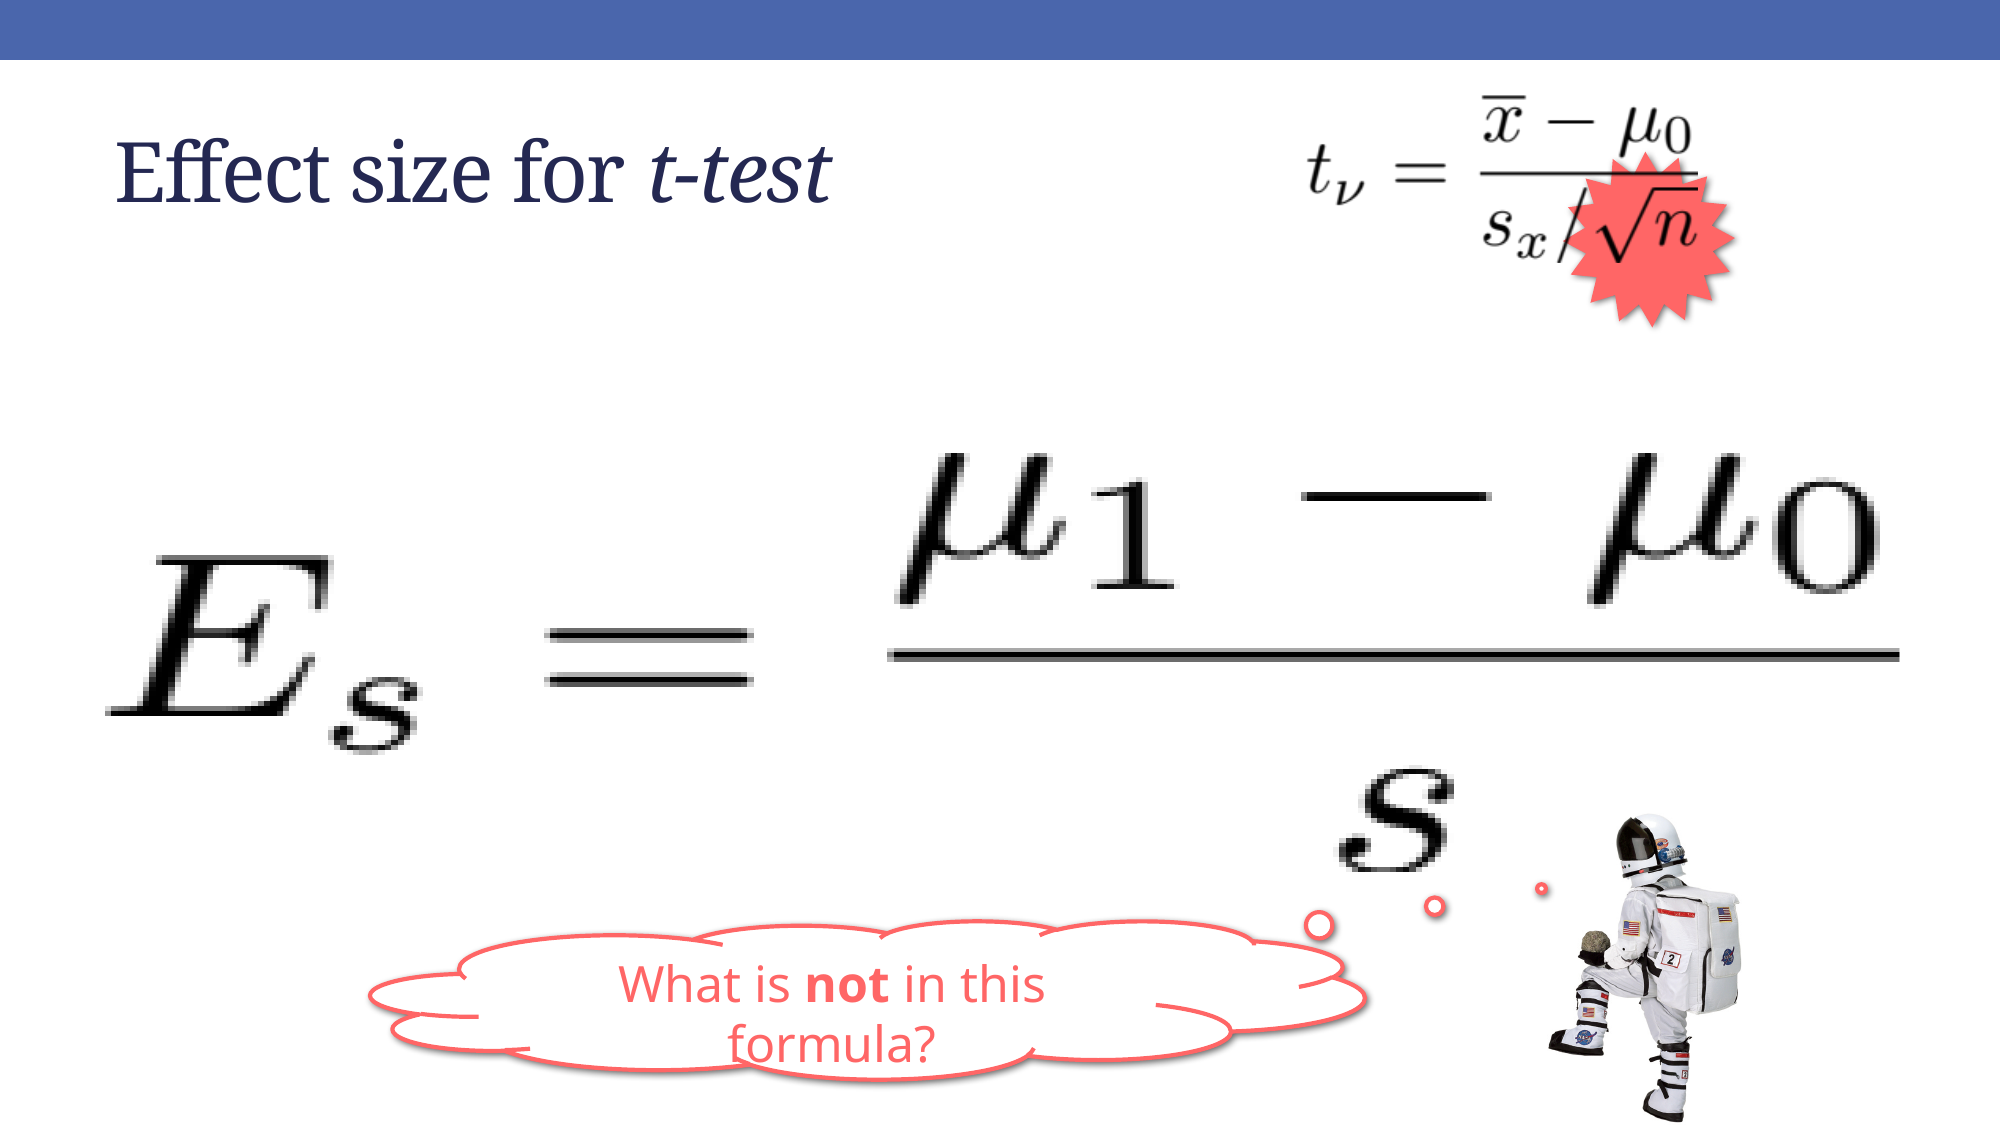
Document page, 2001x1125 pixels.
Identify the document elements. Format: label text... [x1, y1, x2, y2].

picture [1305, 95, 1699, 263]
picture [1534, 803, 1751, 1125]
text_box What is not in this formula? [781, 1073, 977, 1081]
title Effect size for t-test [99, 87, 1900, 250]
text_box [1706, 250, 1720, 258]
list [99, 262, 1901, 1063]
